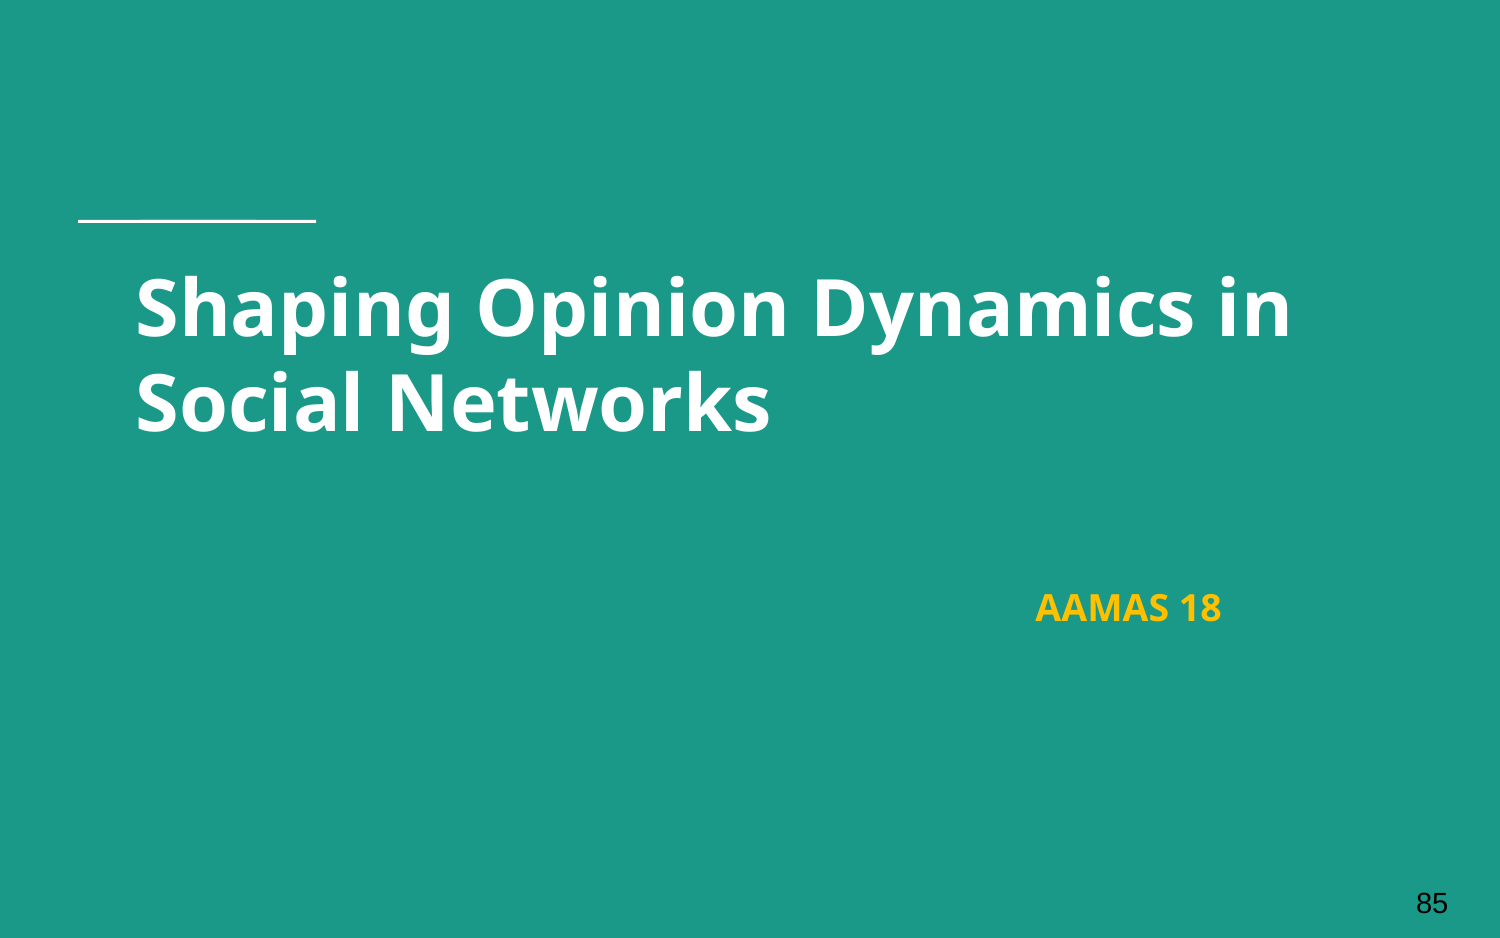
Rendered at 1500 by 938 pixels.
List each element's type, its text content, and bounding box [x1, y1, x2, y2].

slide_number 85 [1400, 865, 1491, 938]
title Shaping Opinion Dynamics in Social Networks AAMAS 18 [119, 241, 1381, 562]
